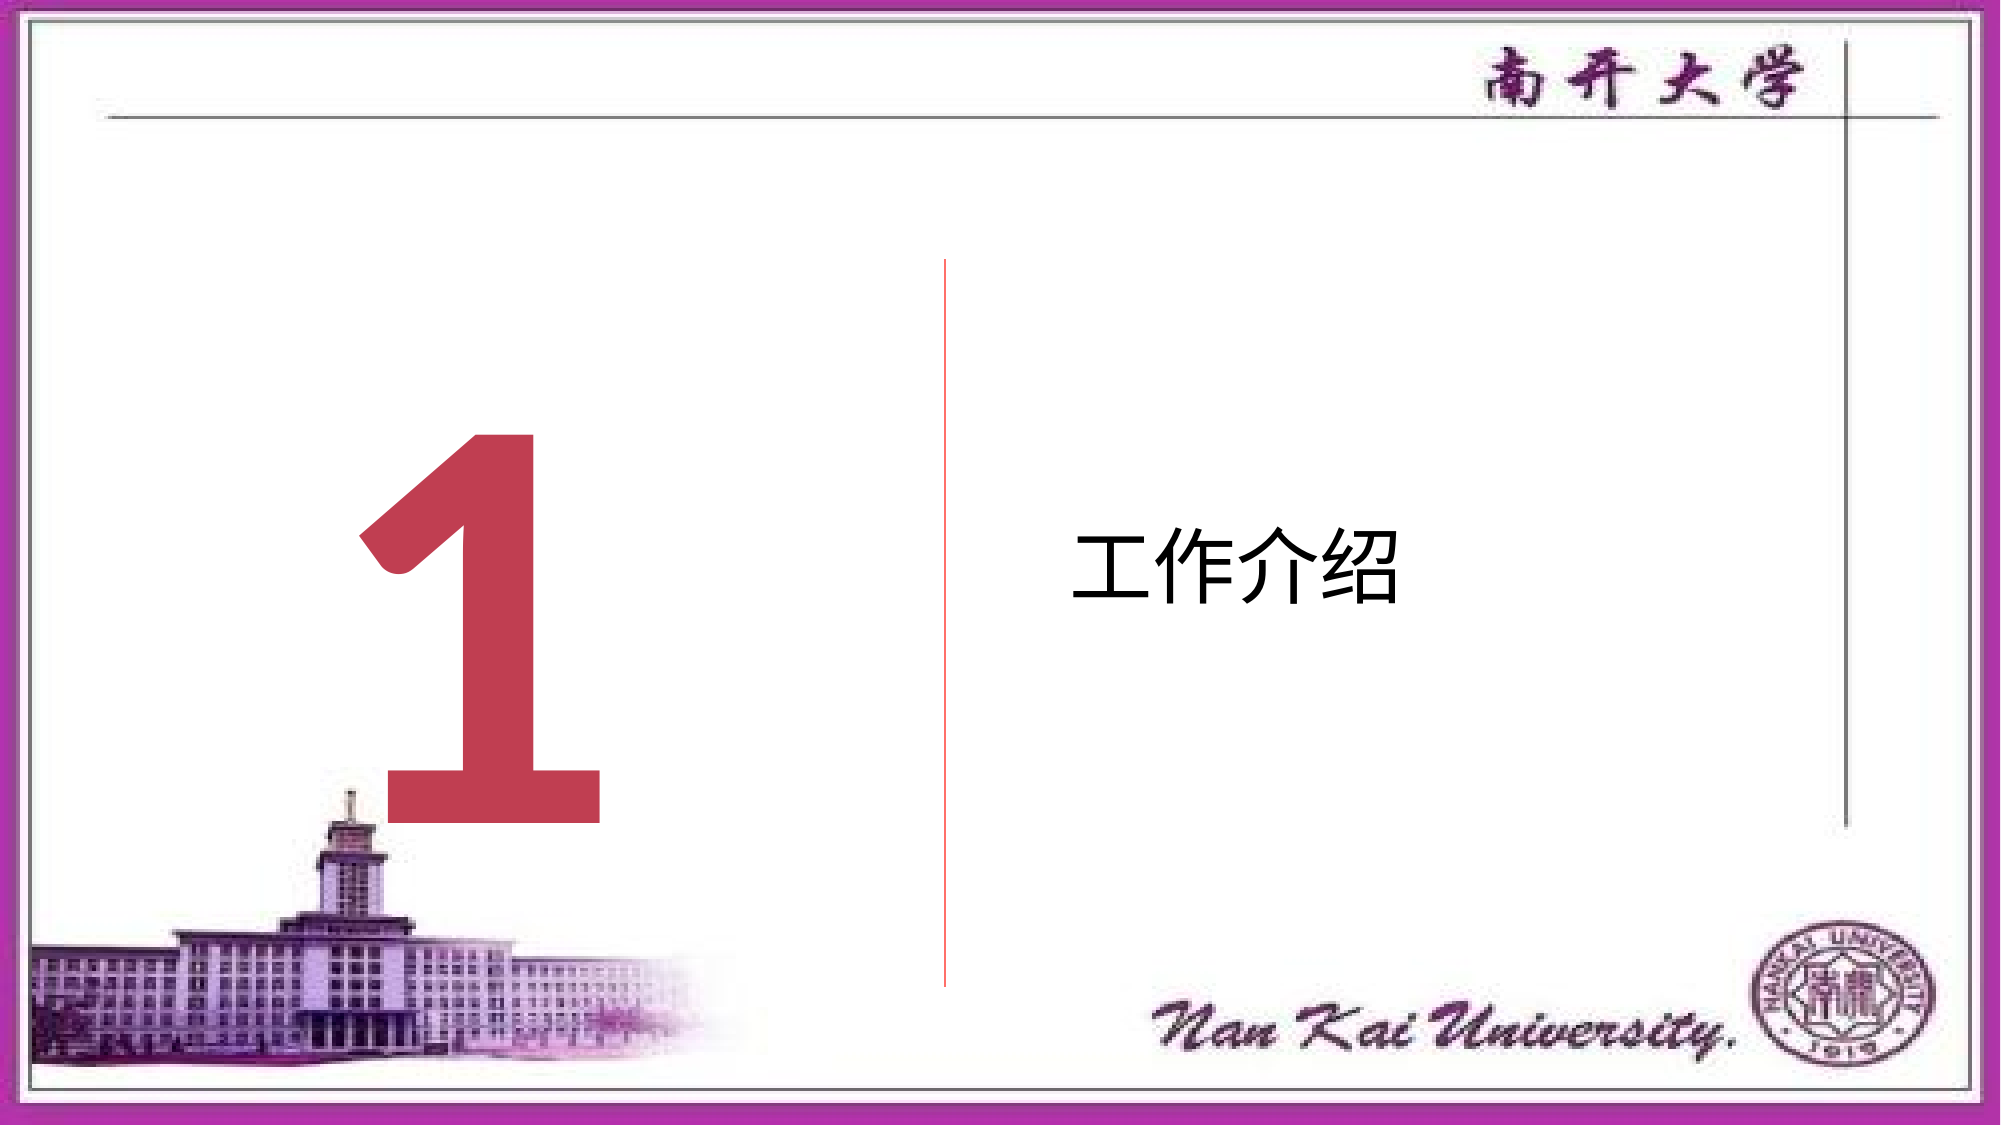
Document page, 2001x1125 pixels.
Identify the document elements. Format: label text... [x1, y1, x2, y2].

text_box 1 [304, 217, 713, 951]
text_box 工作介绍 [1054, 506, 1745, 622]
picture [0, 0, 2001, 1125]
